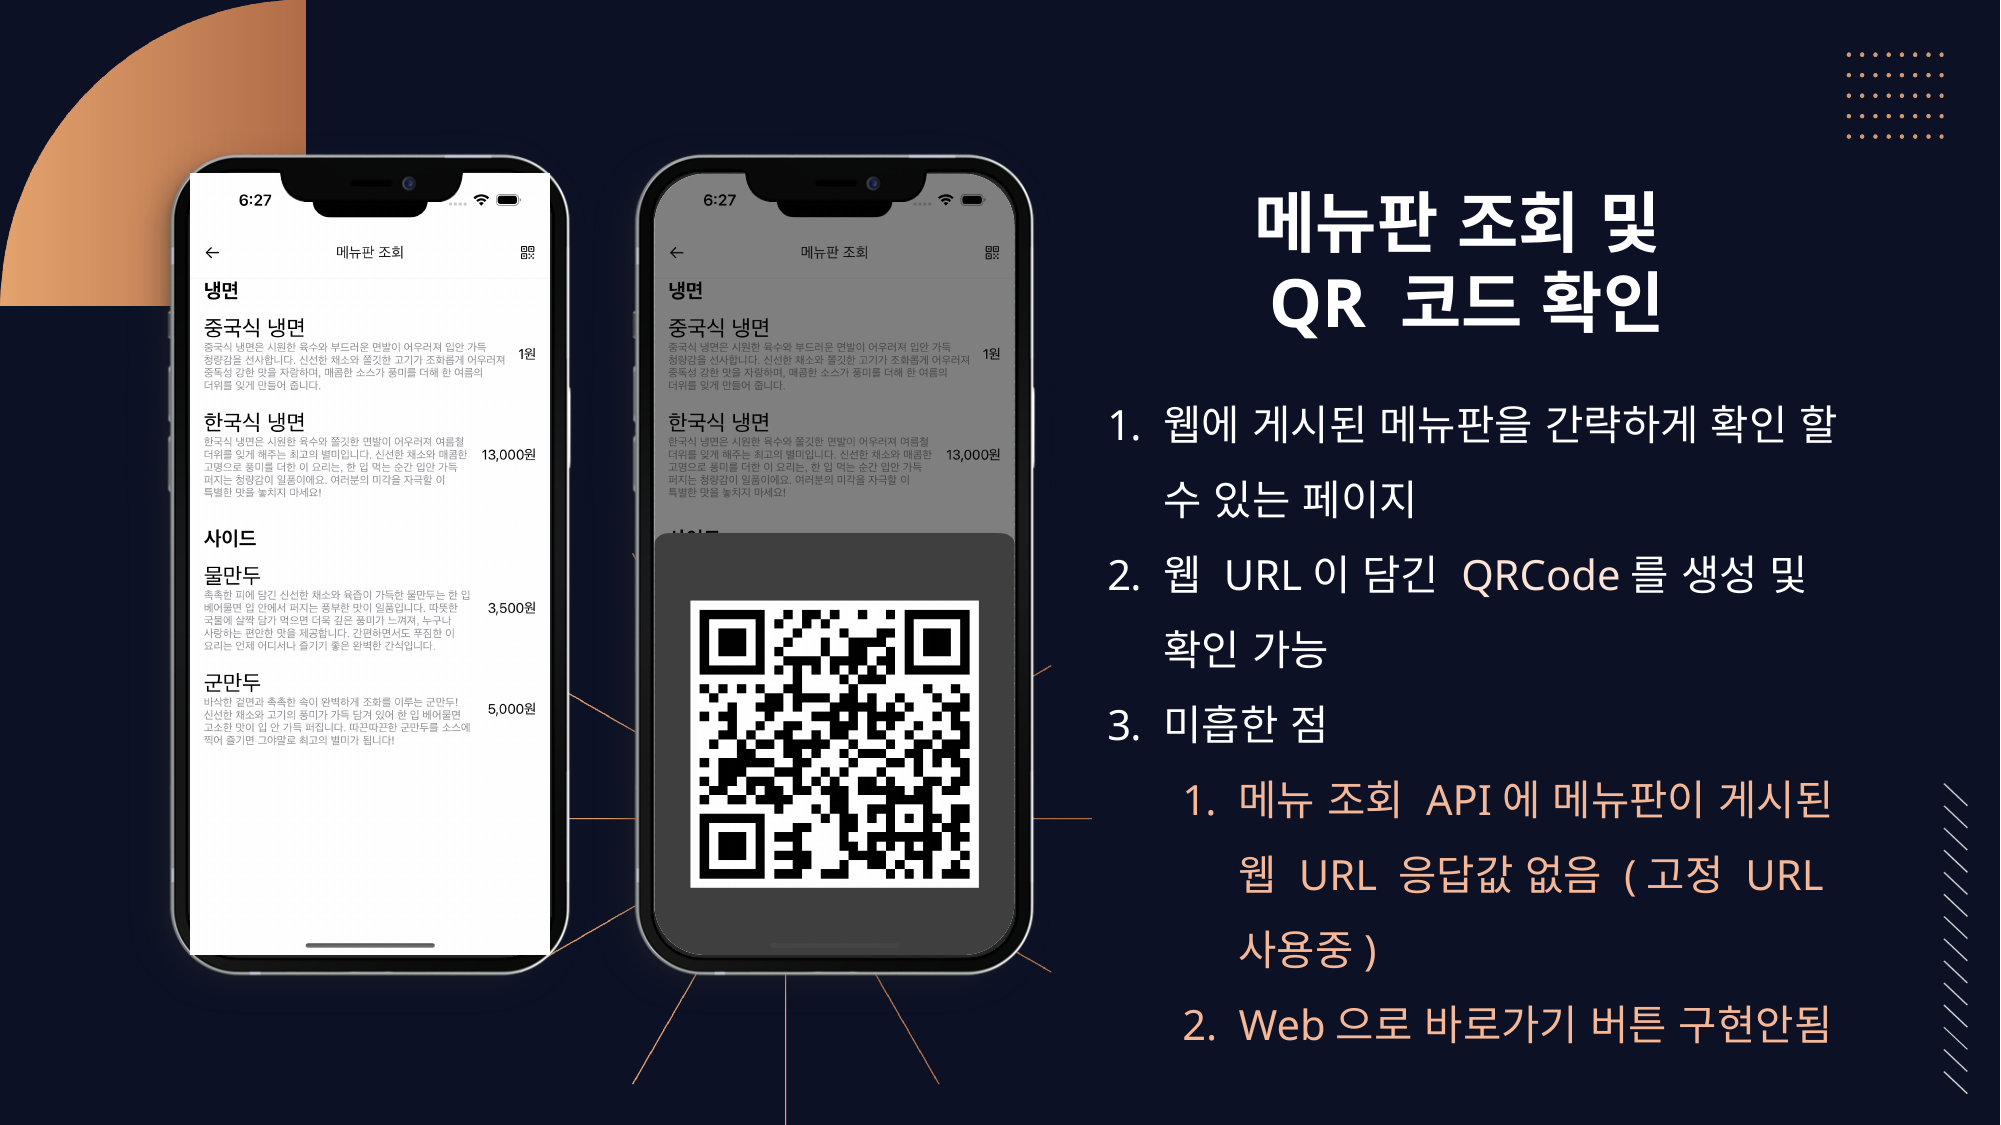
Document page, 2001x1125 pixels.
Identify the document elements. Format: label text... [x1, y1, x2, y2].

picture [1842, 53, 1944, 139]
picture [0, 0, 1092, 1125]
text_box 메뉴판 조회 및 QR 코드 확인 [1099, 173, 1835, 349]
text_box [654, 173, 1015, 955]
picture [1944, 784, 1968, 1094]
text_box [190, 173, 550, 955]
text_box 웹에 게시된 메뉴판을 간략하게 확인 할 수 있는 페이지 웹 URL이 담긴 QRCode를 생성 및 확인 가능 미흡한 점 메뉴 조회 API에 메뉴판이 게시된 웹 URL 응답값 없음 (고정 URL 사용중) Web으로 바로가기 버튼 구현안됨 [1099, 366, 1890, 1057]
